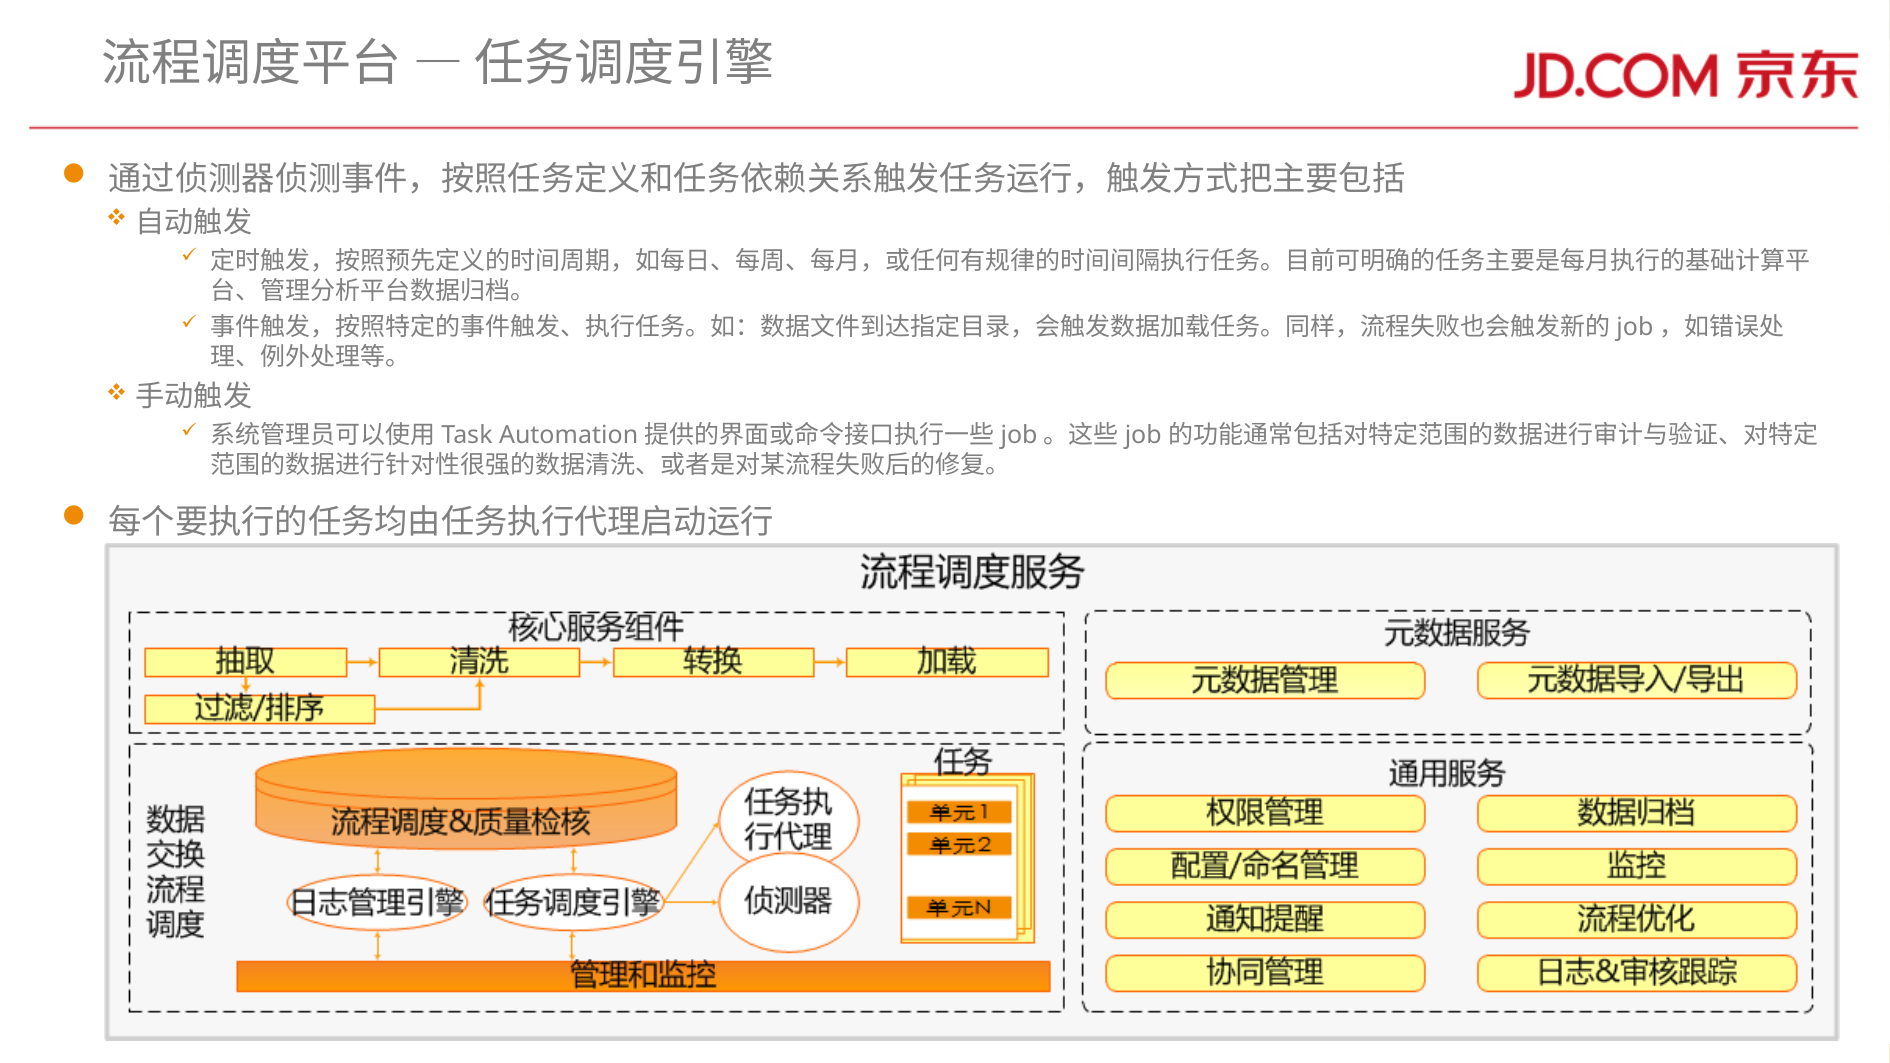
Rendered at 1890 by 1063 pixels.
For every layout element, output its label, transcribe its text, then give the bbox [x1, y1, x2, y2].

title 流程调度平台 — 任务调度引擎 [87, 23, 1421, 85]
picture [0, 0, 1890, 1063]
text_box 通过侦测器侦测事件，按照任务定义和任务依赖关系触发任务运行，触发方式把主要包括 自动触发 定时触发，按照预先定义的时间周期，如每日、每周、每月，或任何有规律的时间间隔执行任务。目前可明确的任务主要是每月执行的基础计算平台、管理分析平台数据归档。 事件触发，按照特定的事件触发、执行任务。如：数据文件到达指定目录，会触发数据加载任务。同样，流程失败也会触发新的job，如错误处理、例外处理等。 手动触发 系统管理员可以使用Task Automation提供的界面或命令接口执行一些job。这些job的功能通常包括对特定范围的数据进行审计与验证、对特定范围的数据进行针对性很强的数据清洗、或者是对某流程失败后的修复。 每个要执行的任务均由任务执行代理启动运行 [46, 129, 1841, 532]
